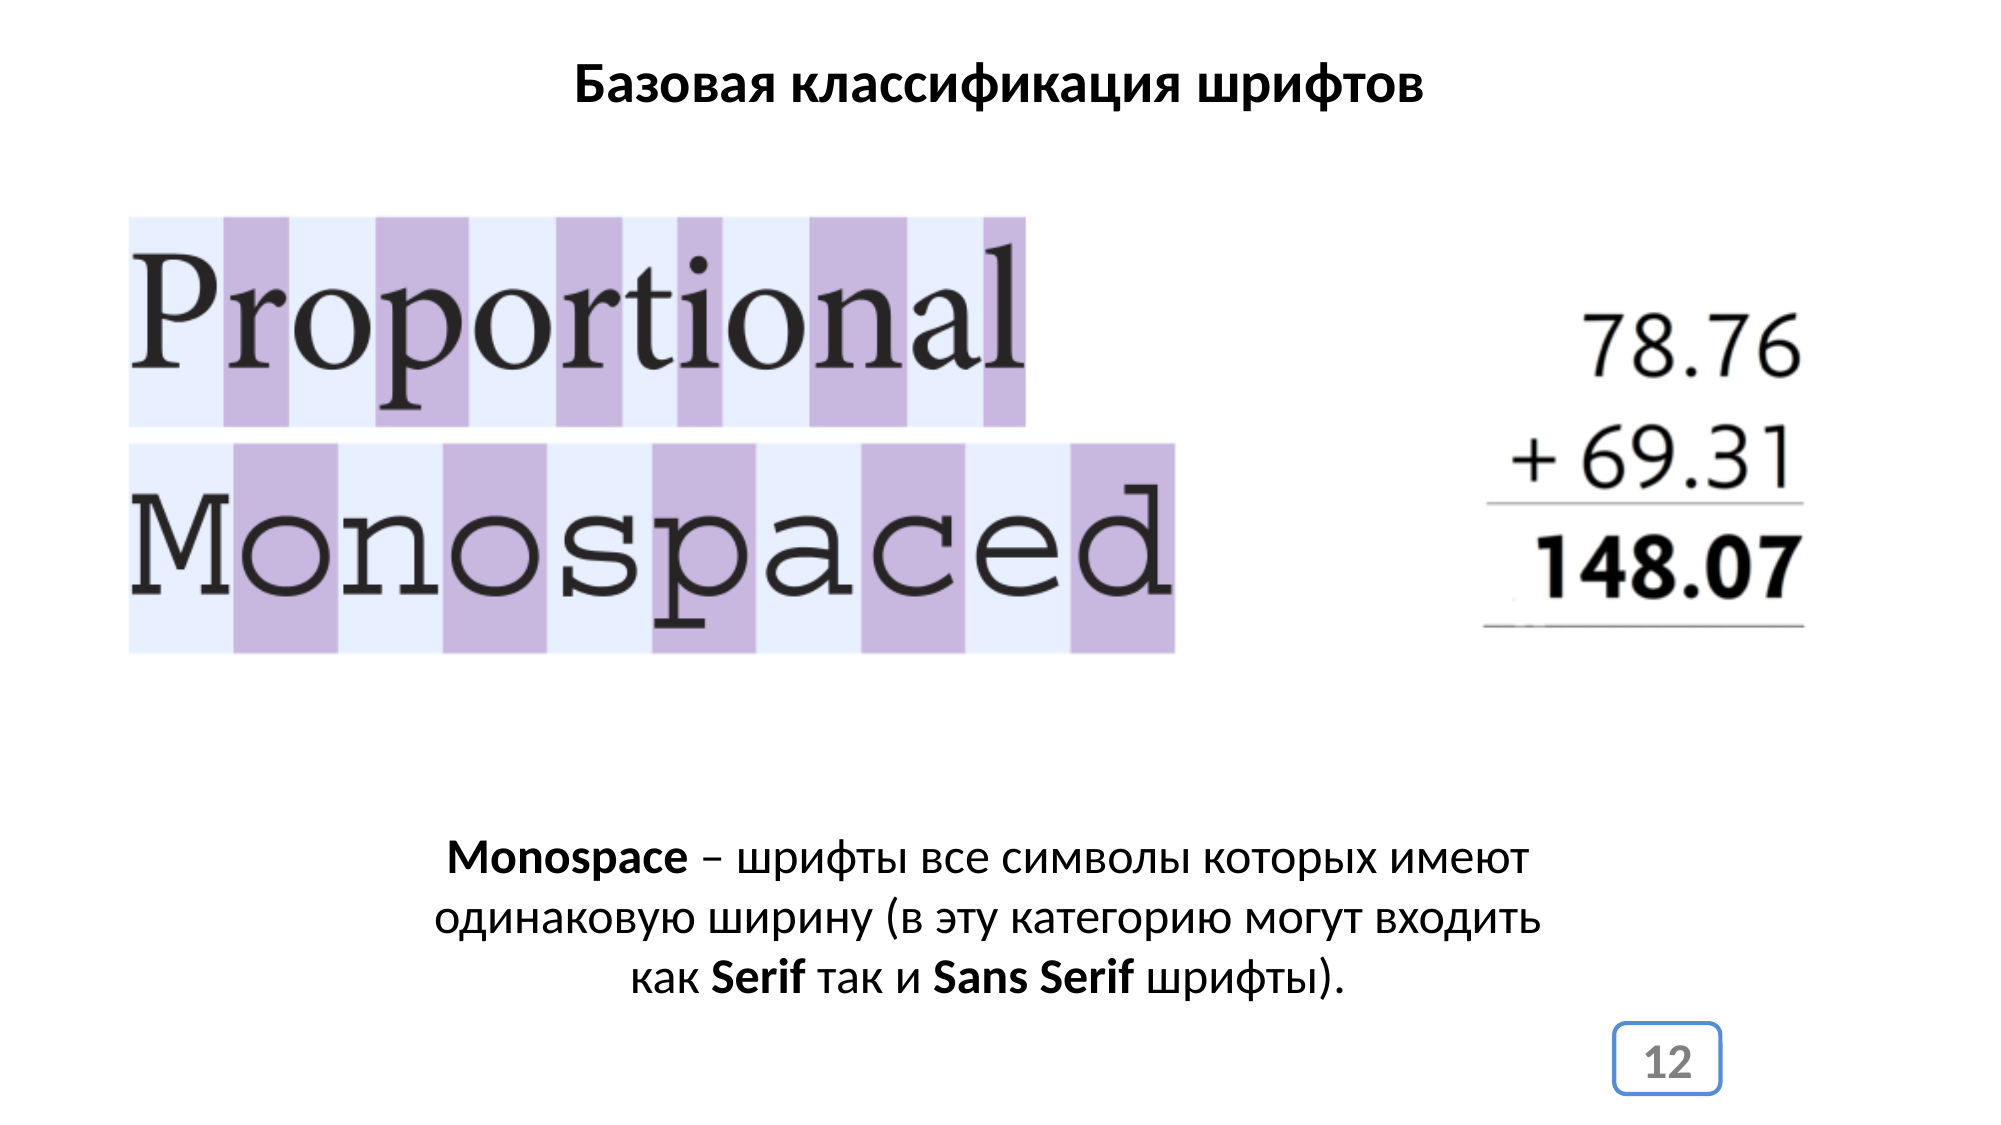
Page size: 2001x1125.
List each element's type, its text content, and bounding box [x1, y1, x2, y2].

picture [1413, 261, 1852, 678]
text_box 12 [1612, 1021, 1723, 1097]
picture [113, 194, 1195, 678]
text_box Monospace – шрифты все символы которых имеют одинаковую ширину (в эту категорию могут входить как Serif так и Sans Serif шрифты). [385, 816, 1591, 1011]
text_box Базовая классификация шрифтов [0, 36, 2000, 122]
